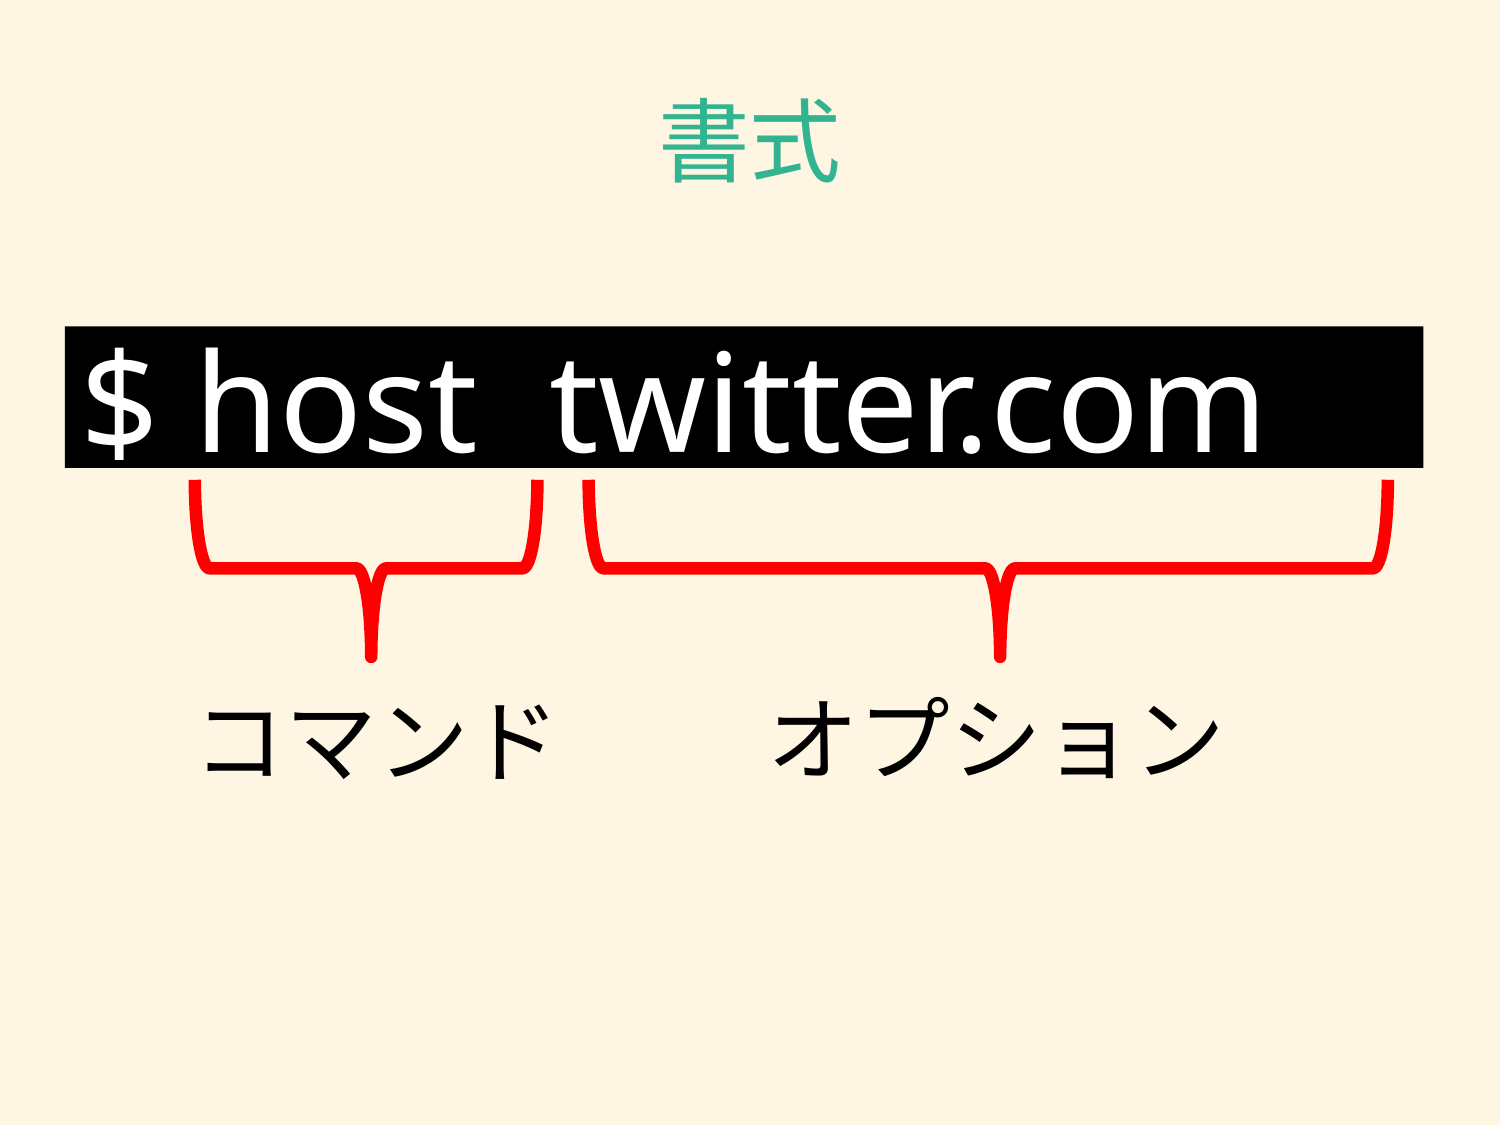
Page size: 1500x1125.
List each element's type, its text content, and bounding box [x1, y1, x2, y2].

text_box [587, 479, 1389, 658]
text_box コマンド [179, 676, 576, 802]
title 書式 [75, 45, 1425, 233]
text_box [194, 479, 539, 658]
text_box オプション [752, 674, 1241, 800]
list $ host twitter.com [64, 326, 1424, 468]
